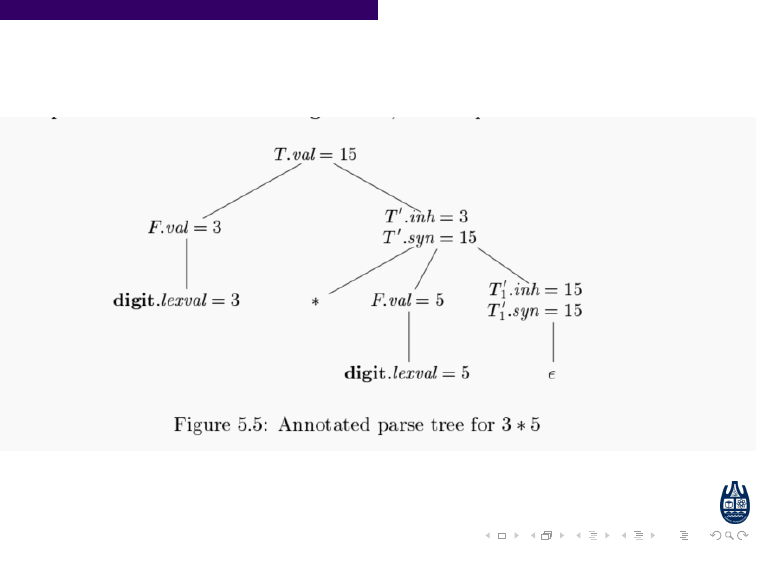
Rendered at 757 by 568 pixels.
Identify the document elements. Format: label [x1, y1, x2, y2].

picture [0, 117, 757, 451]
picture [720, 481, 750, 524]
